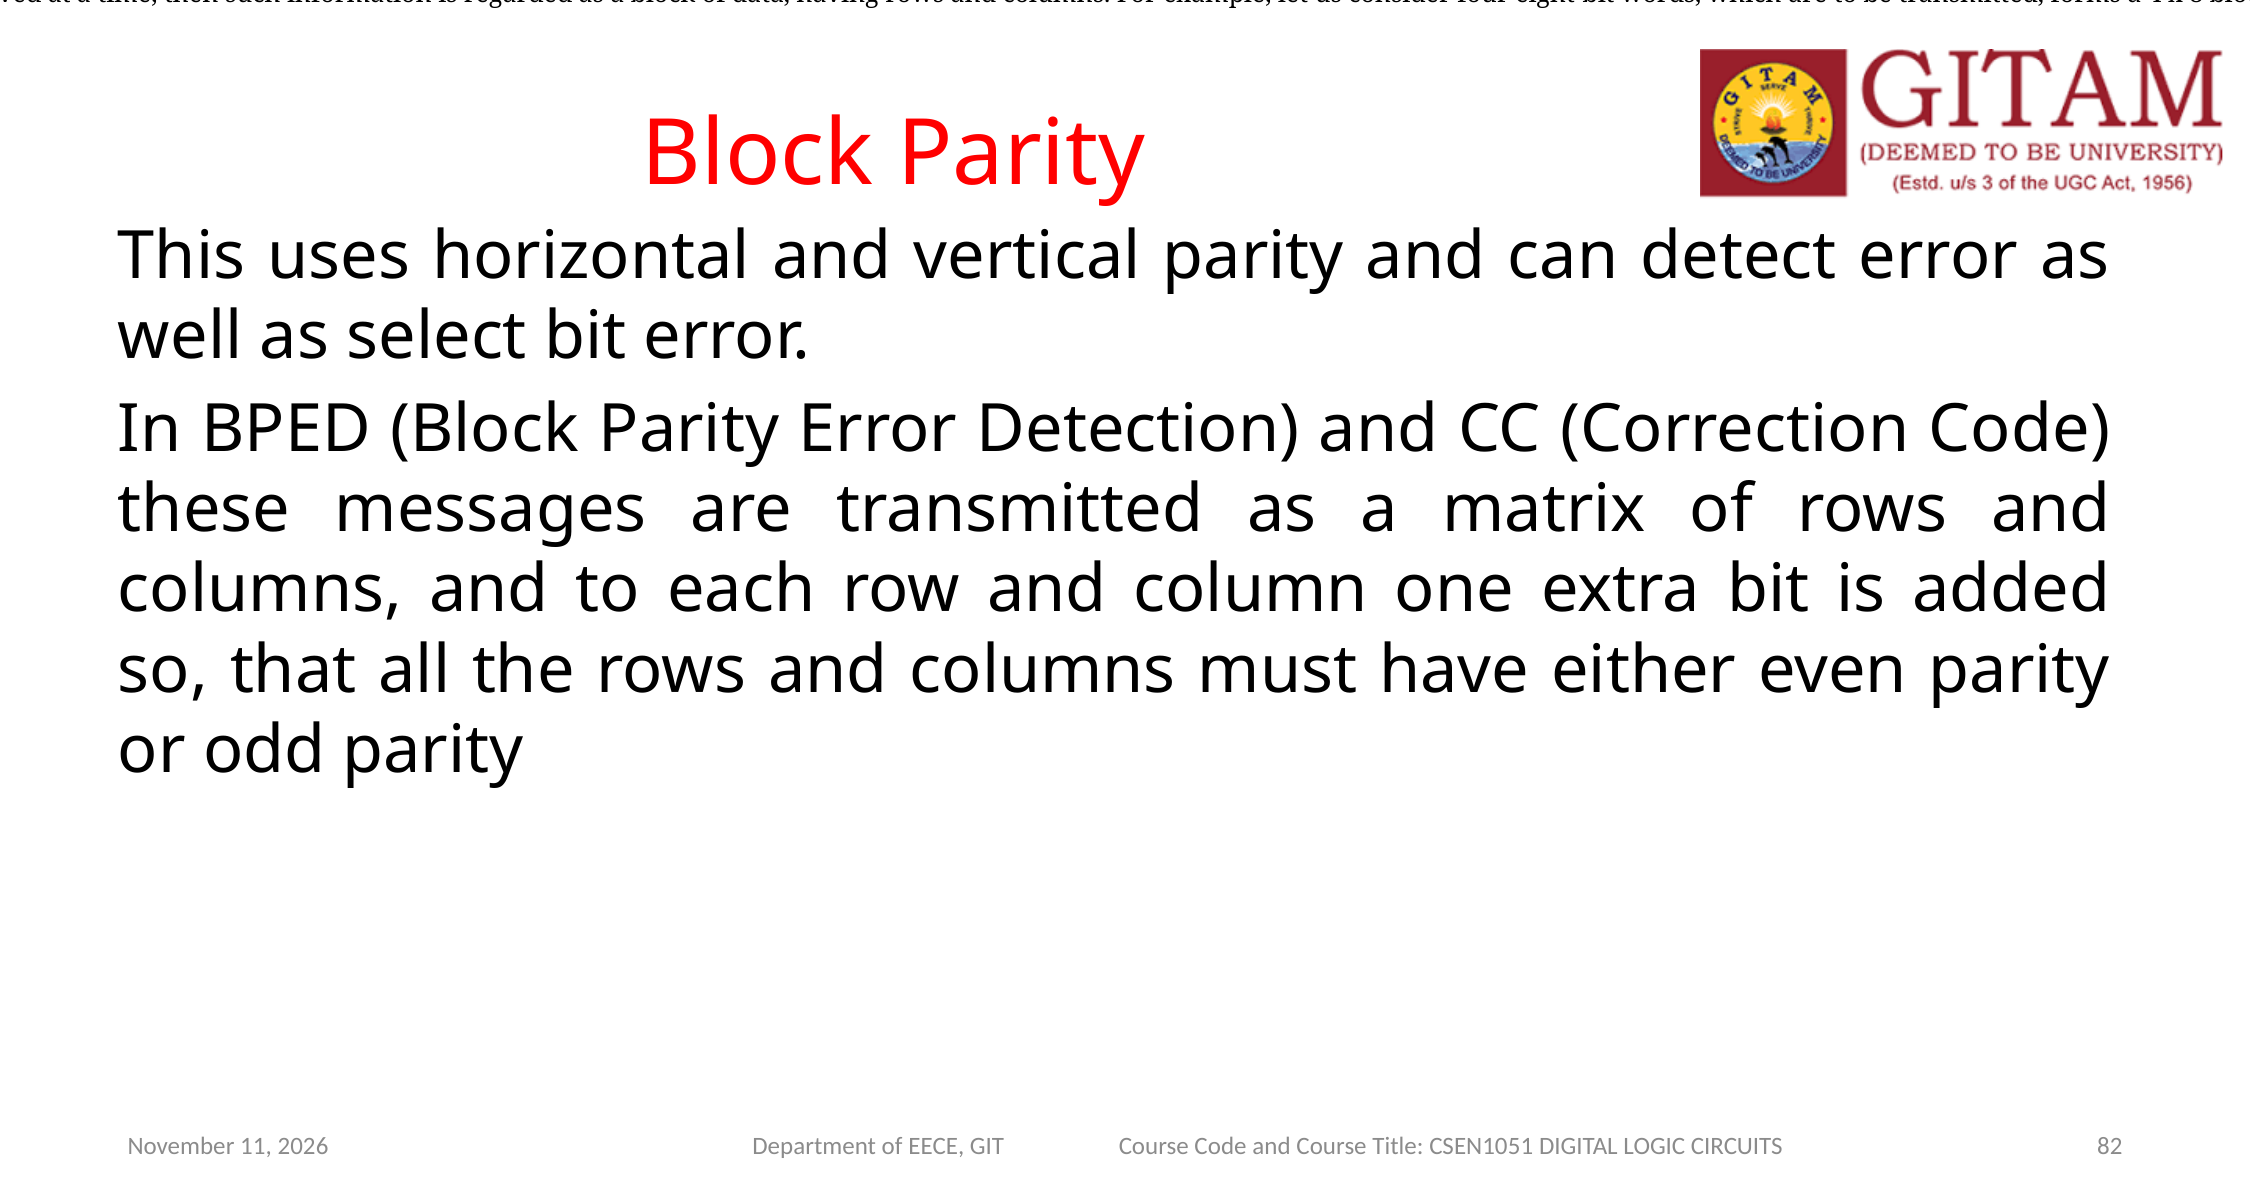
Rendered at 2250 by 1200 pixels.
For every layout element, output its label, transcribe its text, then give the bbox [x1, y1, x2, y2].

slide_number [112, 1112, 638, 1177]
slide_number 82 [2025, 1112, 2138, 1177]
text_box When several binary words are transmitted and received at a time, then such information is regarded as a block of data, having rows and columns. For example, let us consider four eight-bit words, which are to be transmitted, forms a 4 x 8 block. Parity bits are assigned to both rows and columns. [0, 0, 2250, 105]
title Block Parity [112, 105, 1675, 204]
footer Department of EECE, GIT Course Code and Course Title: CSEN1051 DIGITAL LOGIC CIRCUITS [638, 1112, 2025, 1177]
list This uses horizontal and vertical parity and can detect error as well as select bit error. In BPED (Block Parity Error Detection) and CC (Correction Code) these messages are transmitted as a matrix of rows and columns, and to each row and column one extra bit is added so, that all the rows and columns must have either even parity or odd parity [102, 204, 2128, 996]
picture [1699, 49, 2235, 201]
